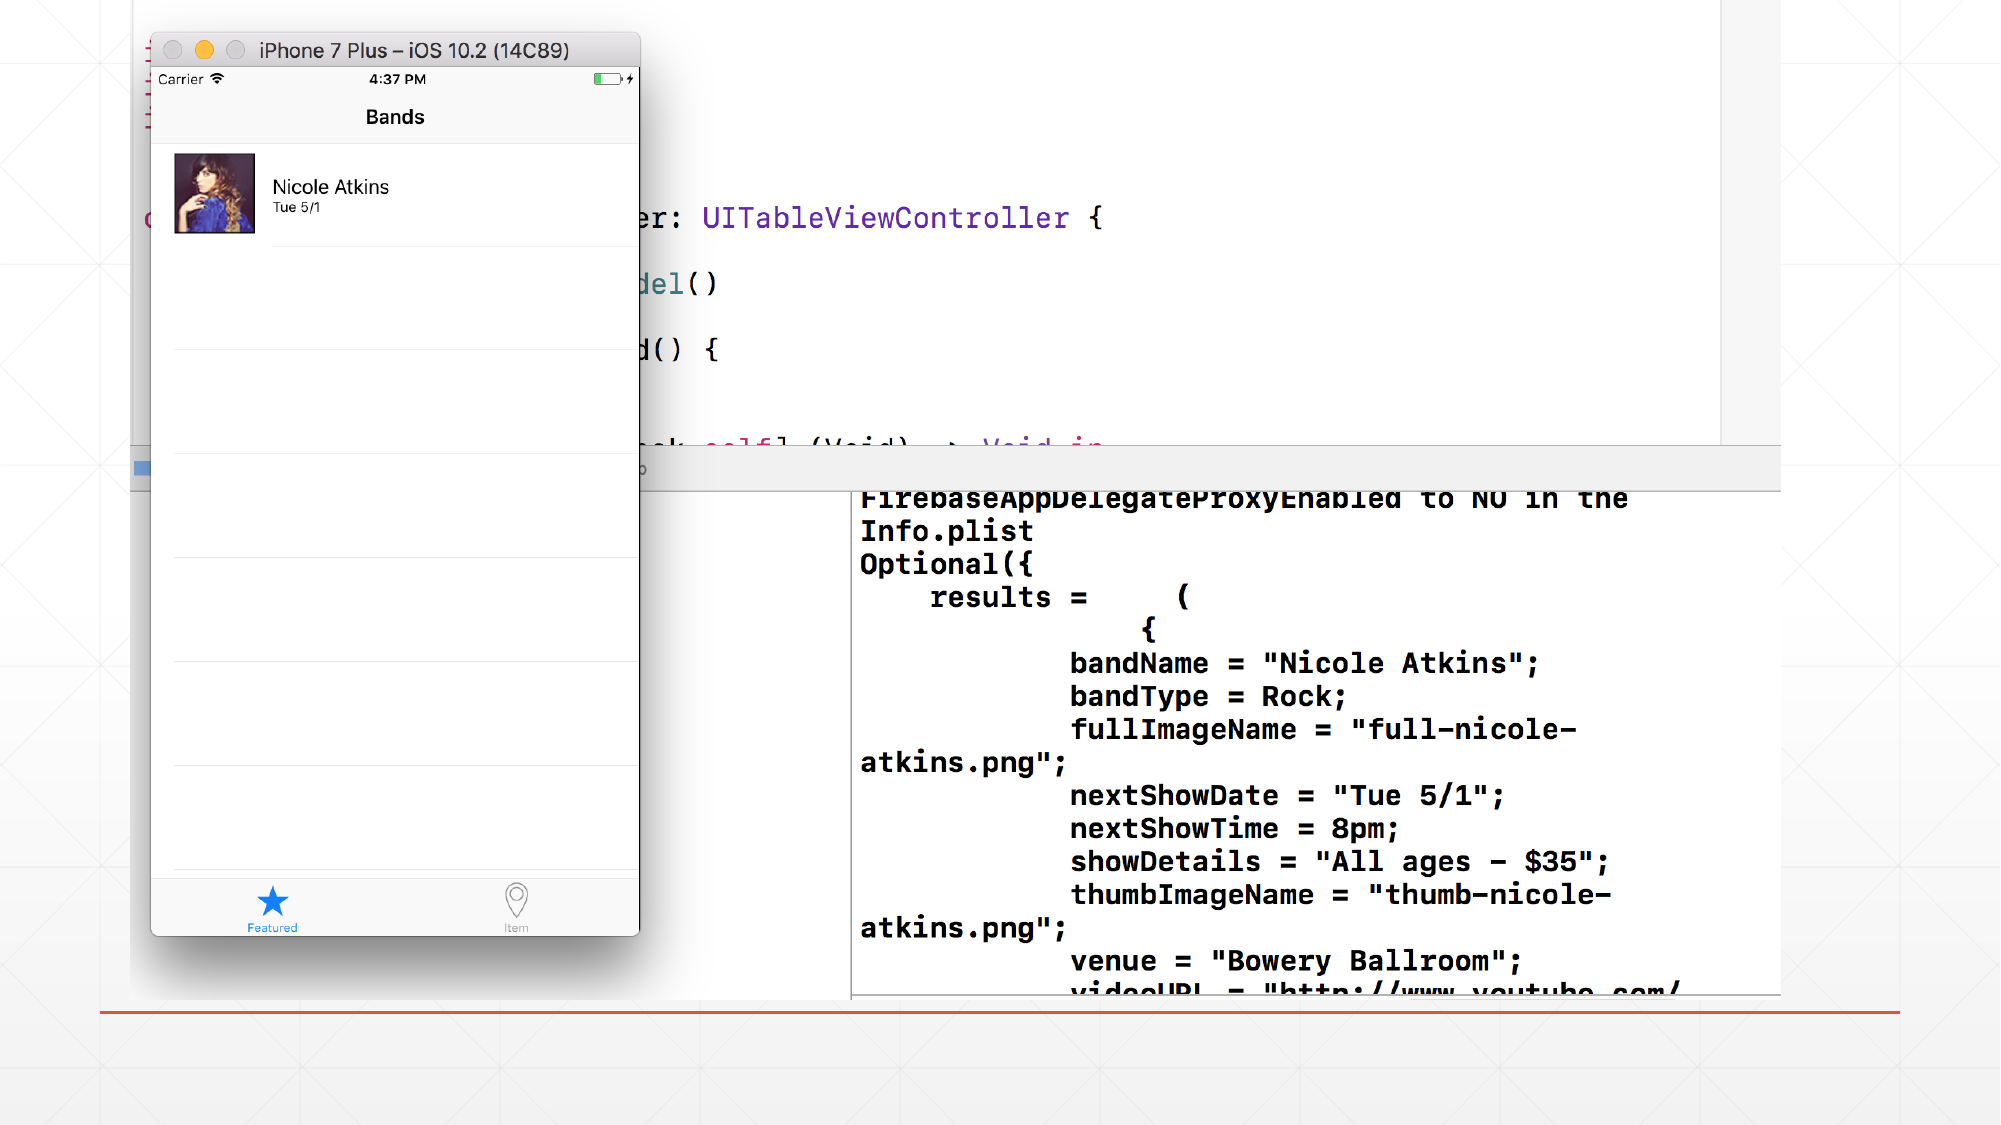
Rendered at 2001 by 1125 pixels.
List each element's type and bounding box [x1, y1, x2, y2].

picture [130, 0, 1781, 1000]
